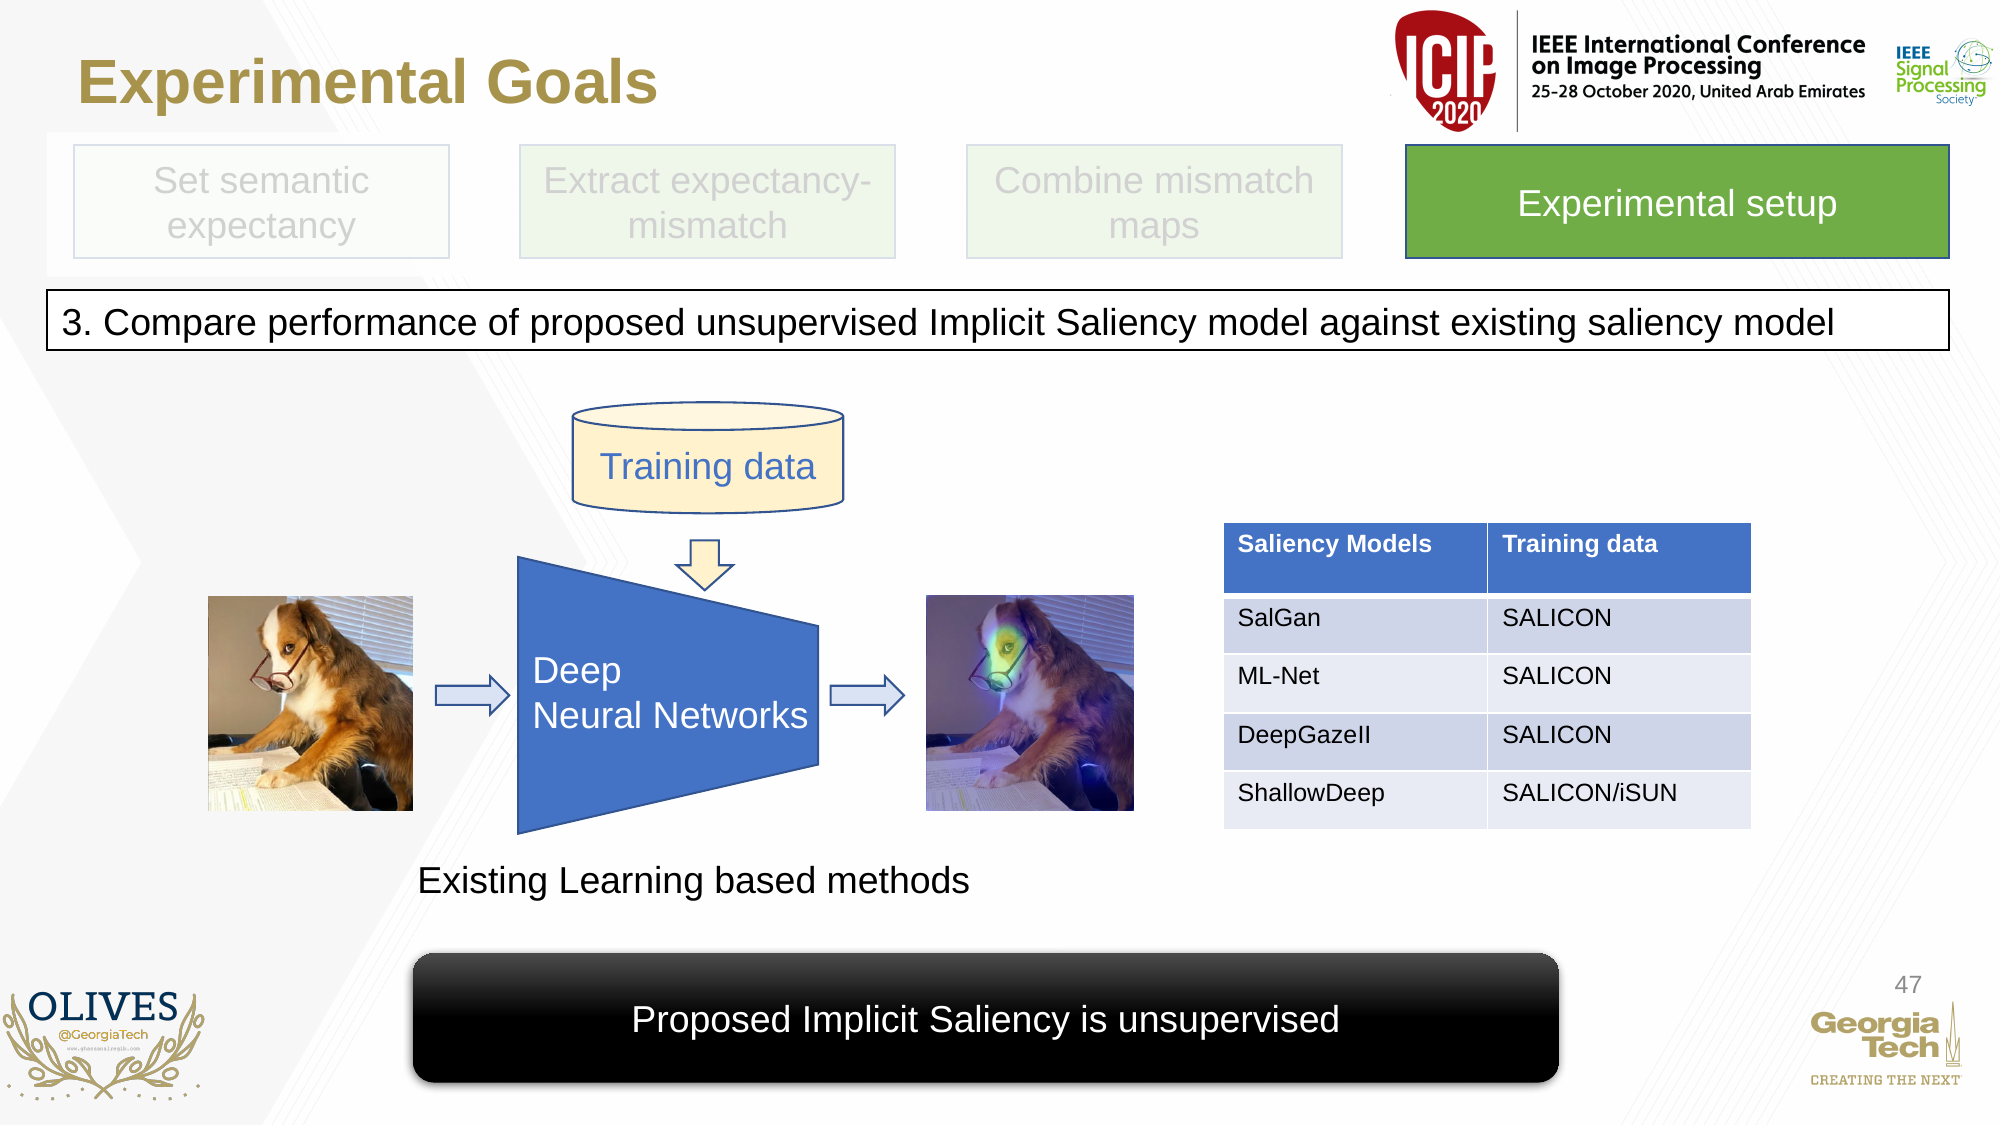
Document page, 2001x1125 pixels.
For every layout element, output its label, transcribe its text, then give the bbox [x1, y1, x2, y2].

slide_number 47 [1554, 953, 1938, 1014]
text_box Existing Learning based methods [402, 848, 1121, 909]
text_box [517, 556, 1006, 834]
table_cell SALICON [1488, 714, 1751, 770]
table_cell DeepGazeII [1224, 714, 1487, 770]
text_box Proposed Implicit Saliency is unsupervised [412, 953, 1560, 1083]
text_box Training data [571, 401, 845, 515]
table_cell SALICON [1488, 599, 1751, 653]
text_box 3. Compare performance of proposed unsupervised Implicit Saliency model against existing saliency model [46, 289, 1950, 351]
text_box Experimental setup [1405, 144, 1950, 259]
table_cell SALICON [1488, 655, 1751, 712]
picture [0, 0, 2001, 1125]
title Experimental Goals [62, 0, 1391, 167]
table_cell SalGan [1224, 599, 1487, 653]
text_box [689, 539, 720, 556]
table_header Saliency Models [1224, 523, 1487, 593]
table_cell SALICON/iSUN [1488, 772, 1751, 829]
text_box [46, 131, 1361, 278]
table_header Training data [1488, 523, 1751, 593]
table_cell ShallowDeep [1224, 772, 1487, 829]
text_box [434, 673, 511, 718]
table_cell ML-Net [1224, 655, 1487, 712]
